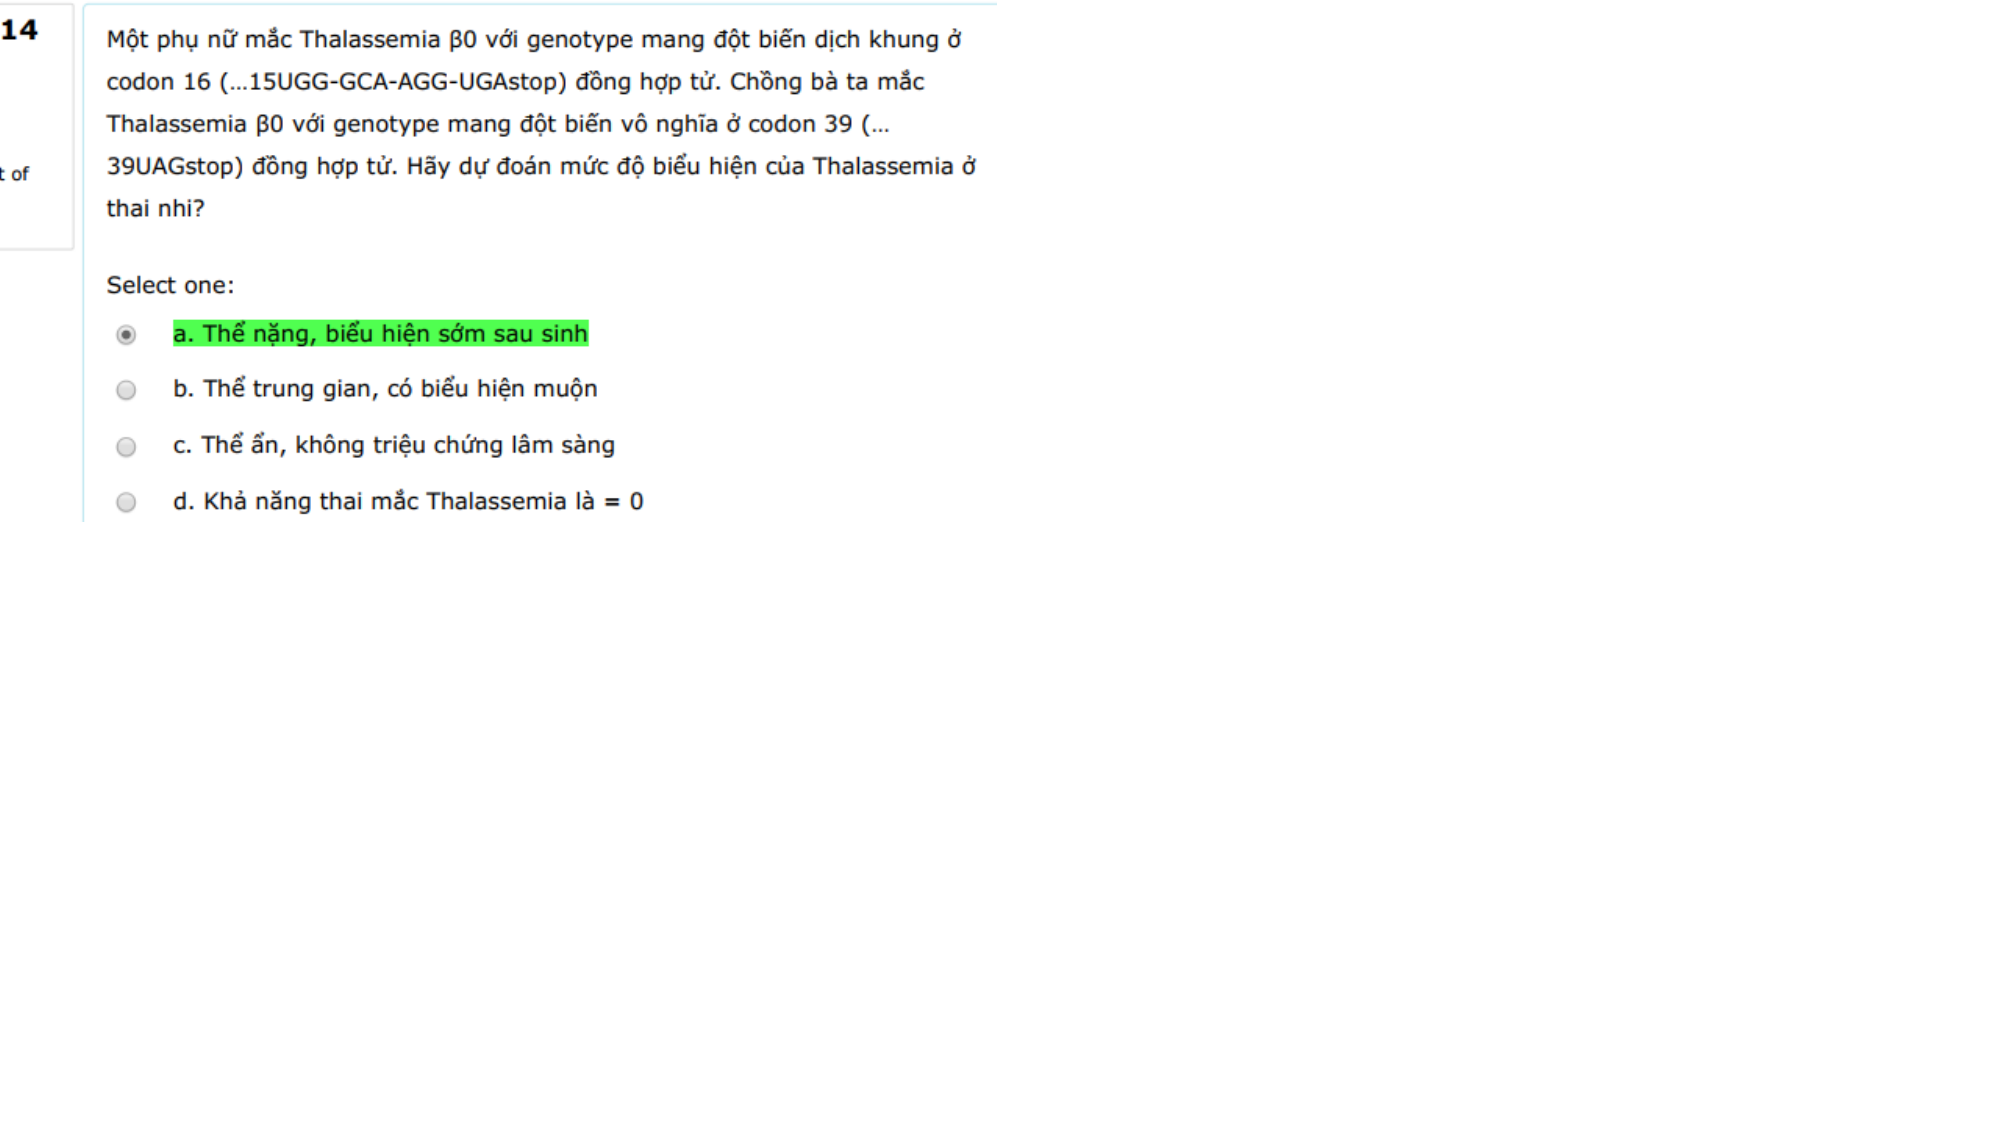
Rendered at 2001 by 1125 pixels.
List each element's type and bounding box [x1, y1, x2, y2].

picture [0, 0, 998, 522]
